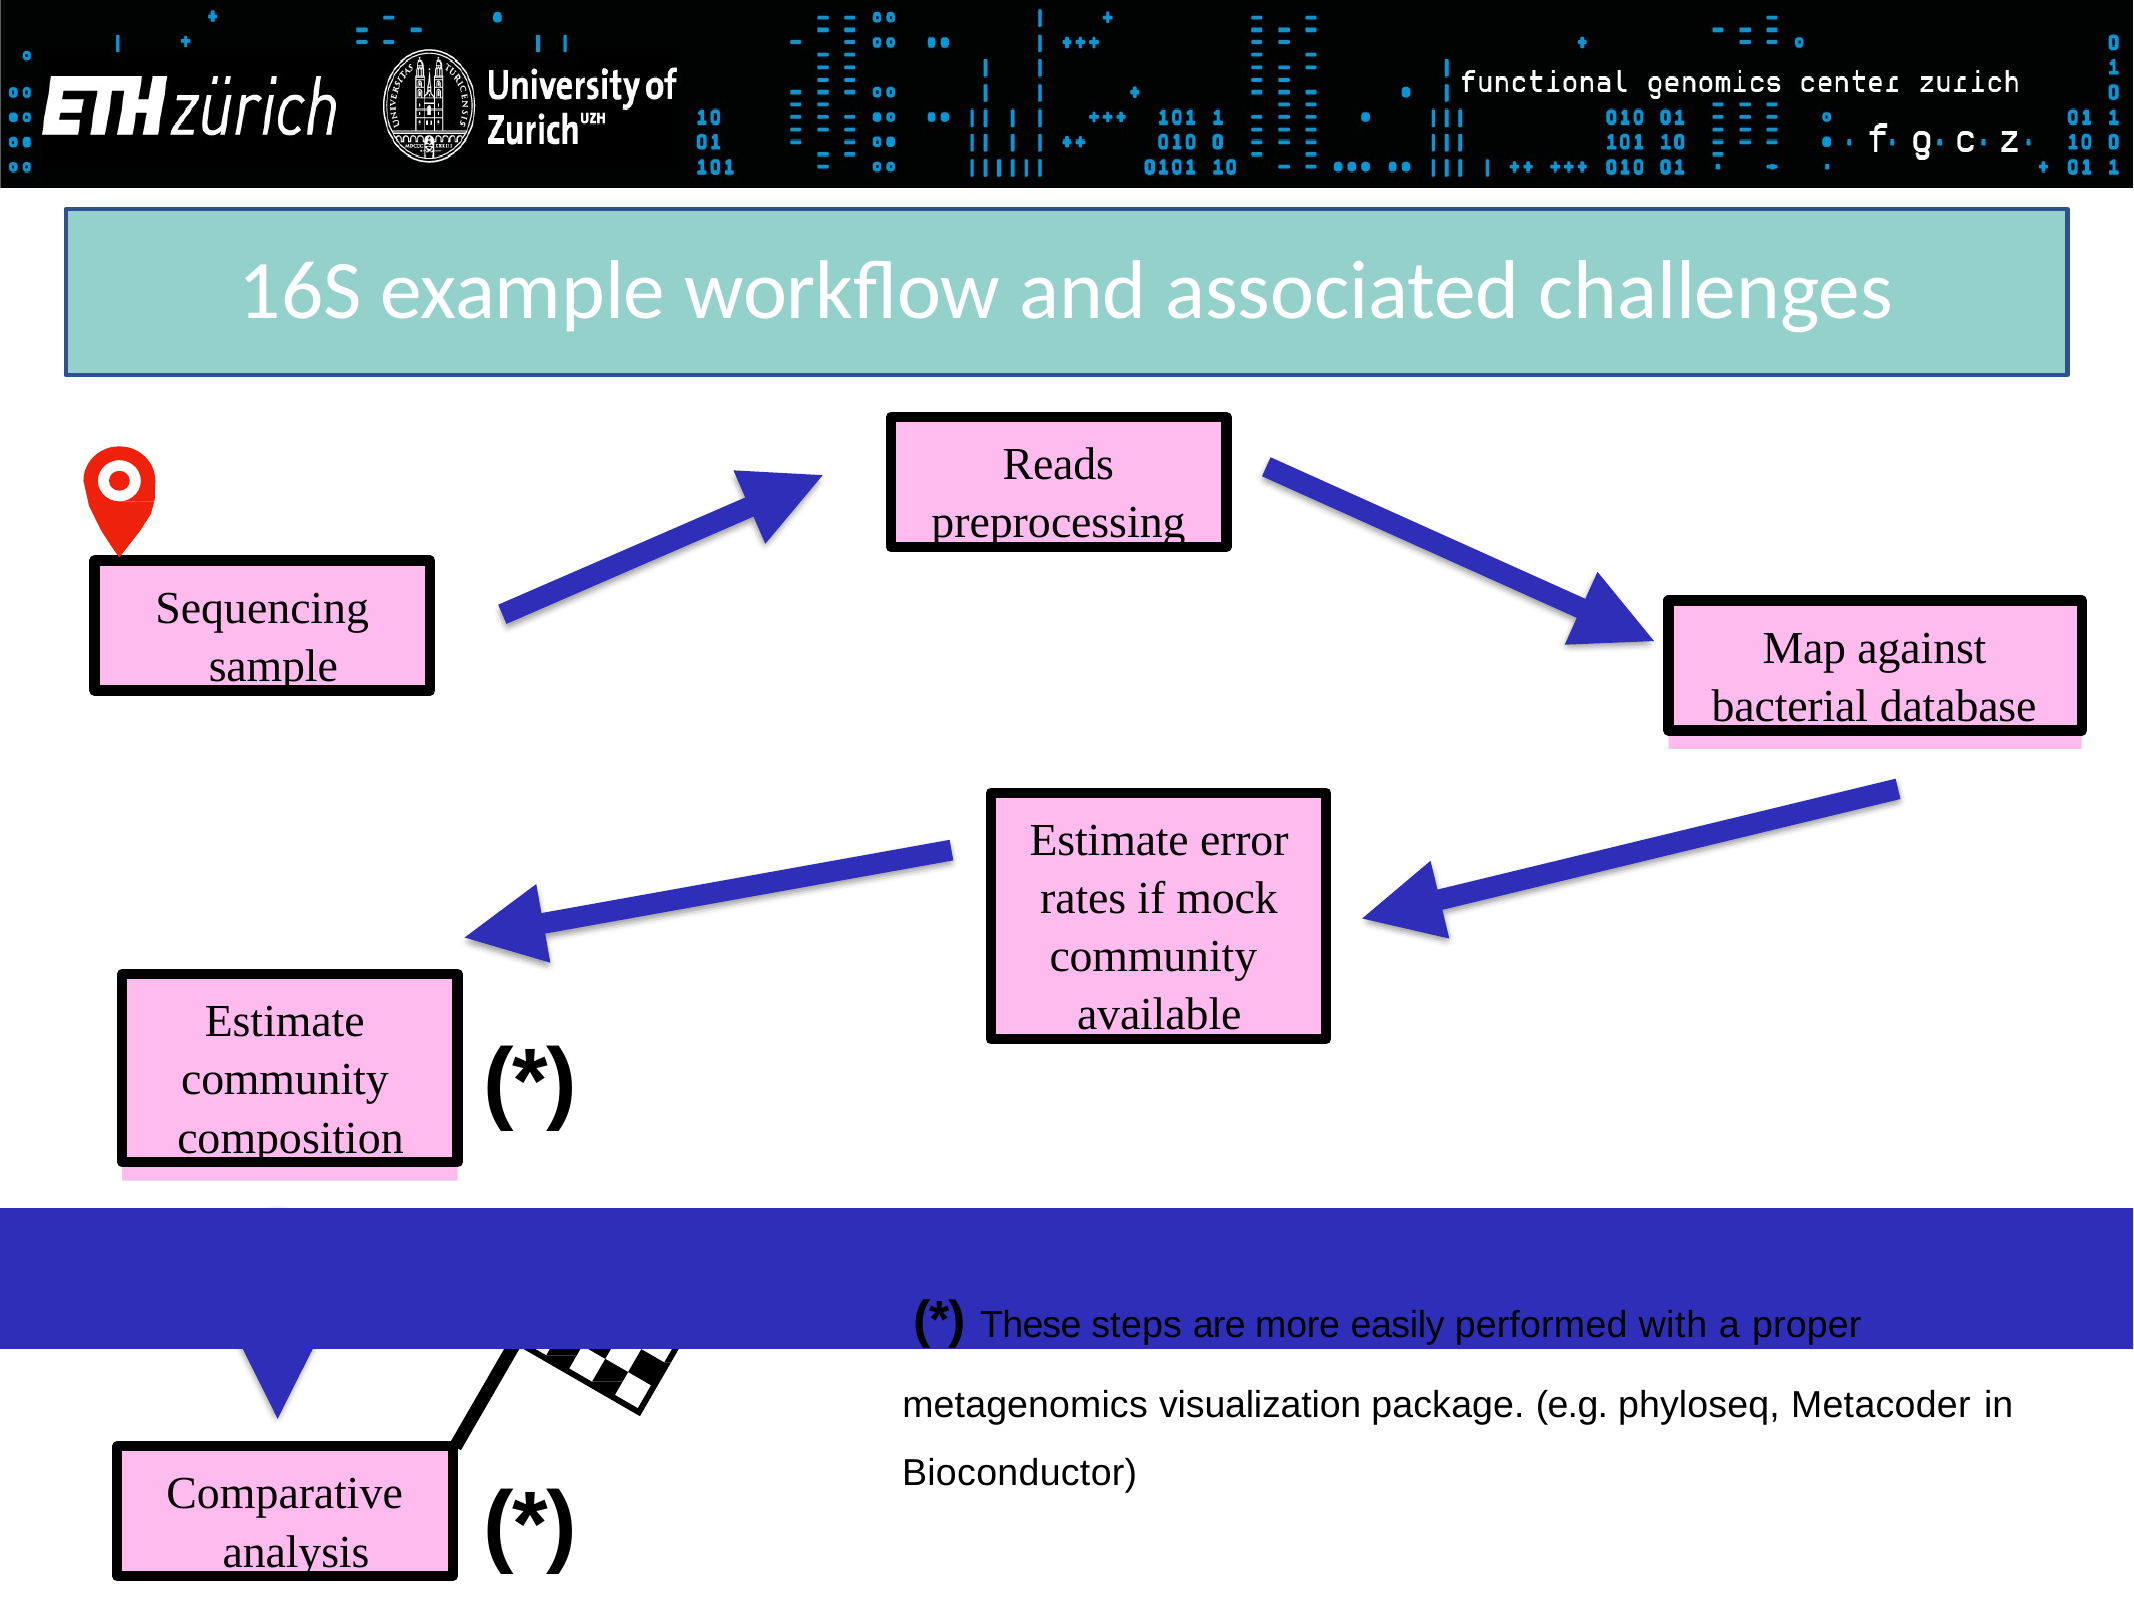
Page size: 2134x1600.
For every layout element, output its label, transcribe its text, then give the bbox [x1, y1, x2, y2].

text_box 16S example workflow and associated challenges [64, 207, 2070, 377]
text_box Estimate error rates if mock community available [990, 792, 1327, 1040]
text_box [122, 1163, 458, 1181]
text_box Bioconductor) [900, 1446, 1142, 1494]
text_box Reads preprocessing [890, 417, 1227, 548]
text_box [83, 446, 156, 558]
text_box (*) [481, 1018, 578, 1131]
text_box (*) These steps are more easily performed with a proper metagenomics visualization package. (e.g. phyloseq, Metacoder in [900, 1283, 2019, 1425]
text_box Sequencing sample [94, 560, 431, 691]
text_box Map against bacterial database [1921, 600, 2082, 731]
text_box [1241, 425, 1916, 970]
text_box (*) [481, 1461, 578, 1574]
text_box [523, 1349, 679, 1417]
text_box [450, 807, 967, 989]
text_box Estimate community composition [122, 973, 458, 1163]
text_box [231, 1205, 325, 1430]
text_box [1921, 731, 2082, 749]
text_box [477, 434, 848, 664]
text_box [0, 0, 2133, 188]
text_box [449, 1349, 520, 1451]
text_box Comparative analysis [117, 1446, 453, 1577]
